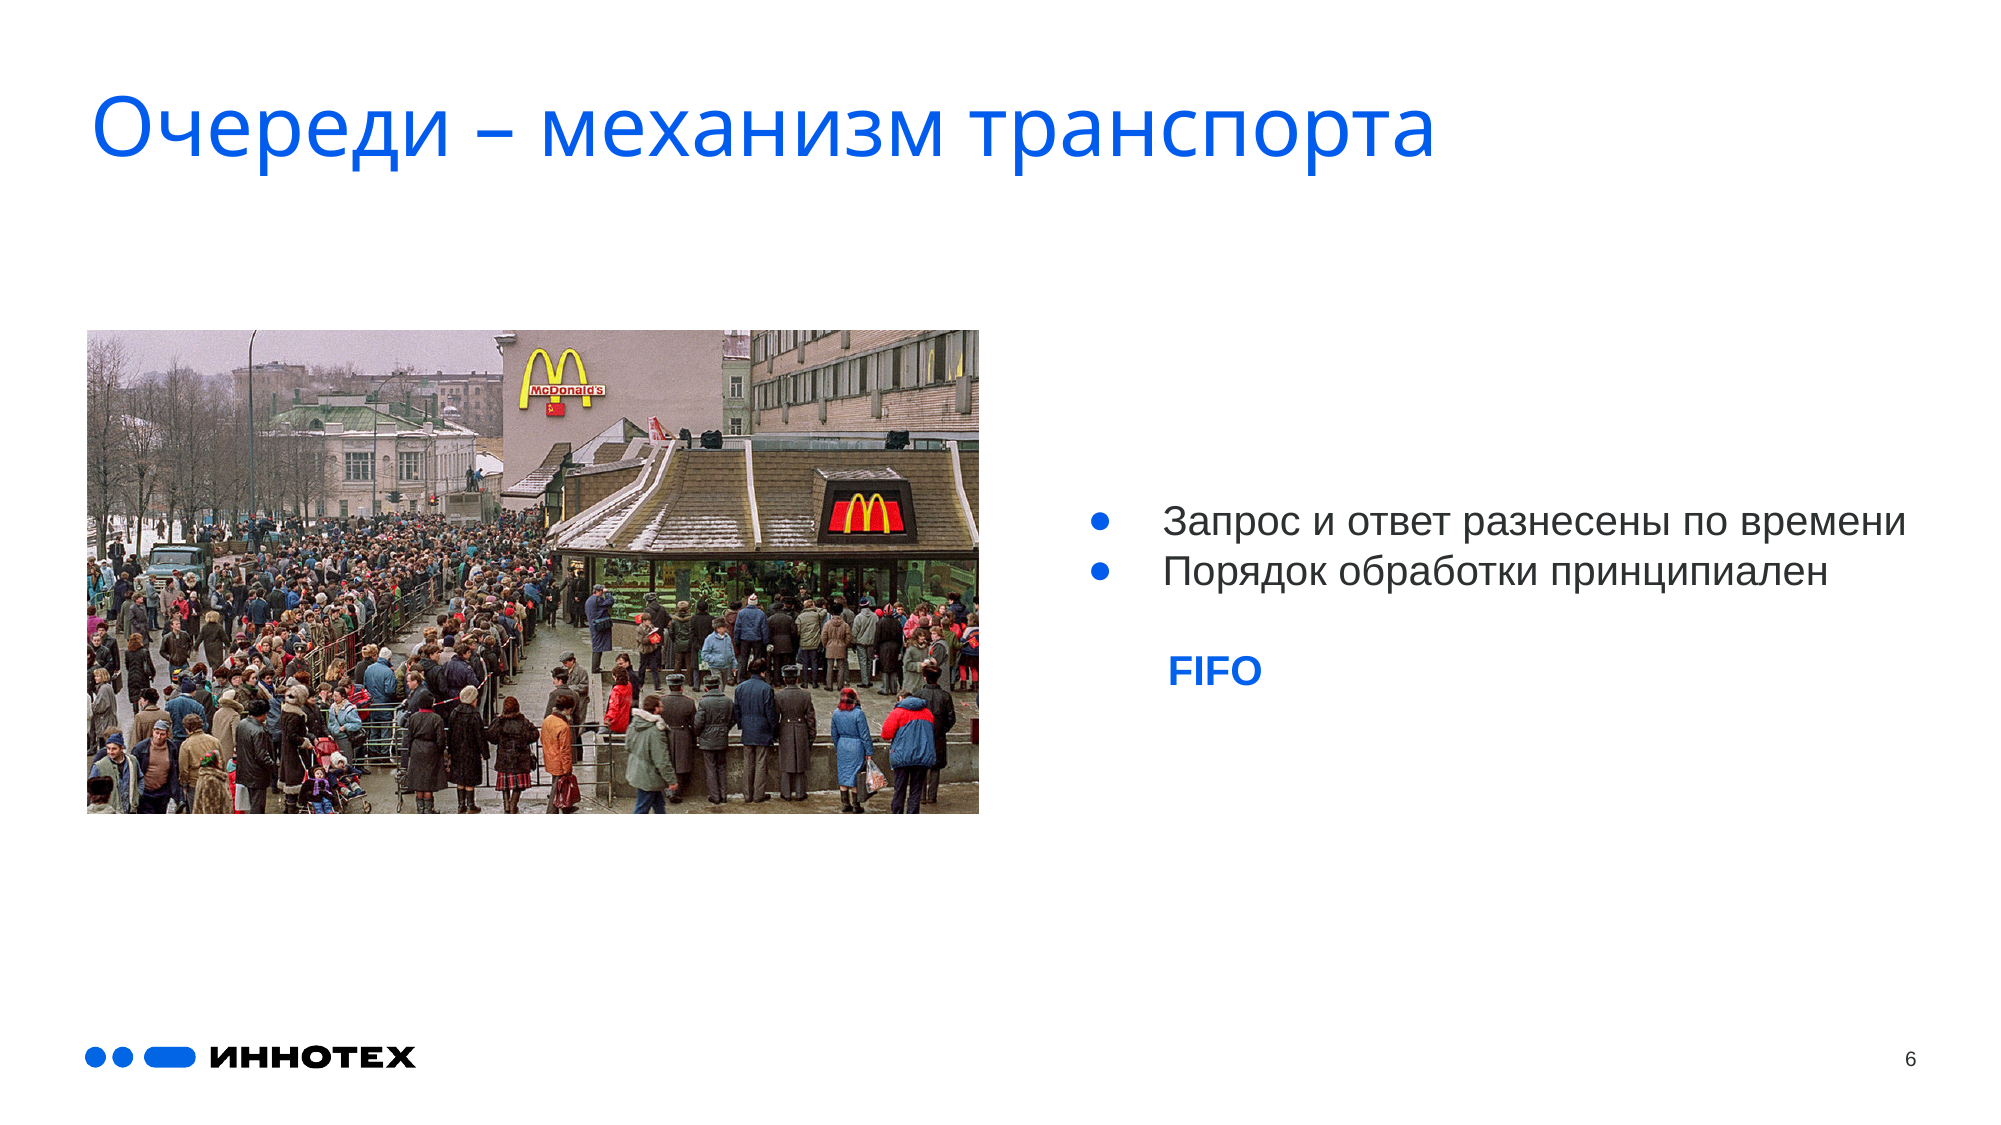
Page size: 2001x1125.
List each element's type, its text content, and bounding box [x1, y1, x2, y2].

slide_number 6 [1895, 1043, 1918, 1071]
picture [87, 330, 980, 815]
text_box Запрос и ответ разнесены по времени Порядок обработки принципиален FIFO [1079, 486, 1917, 702]
title Очереди – механизм транспорта [89, 72, 1954, 212]
picture [6, 976, 481, 1121]
